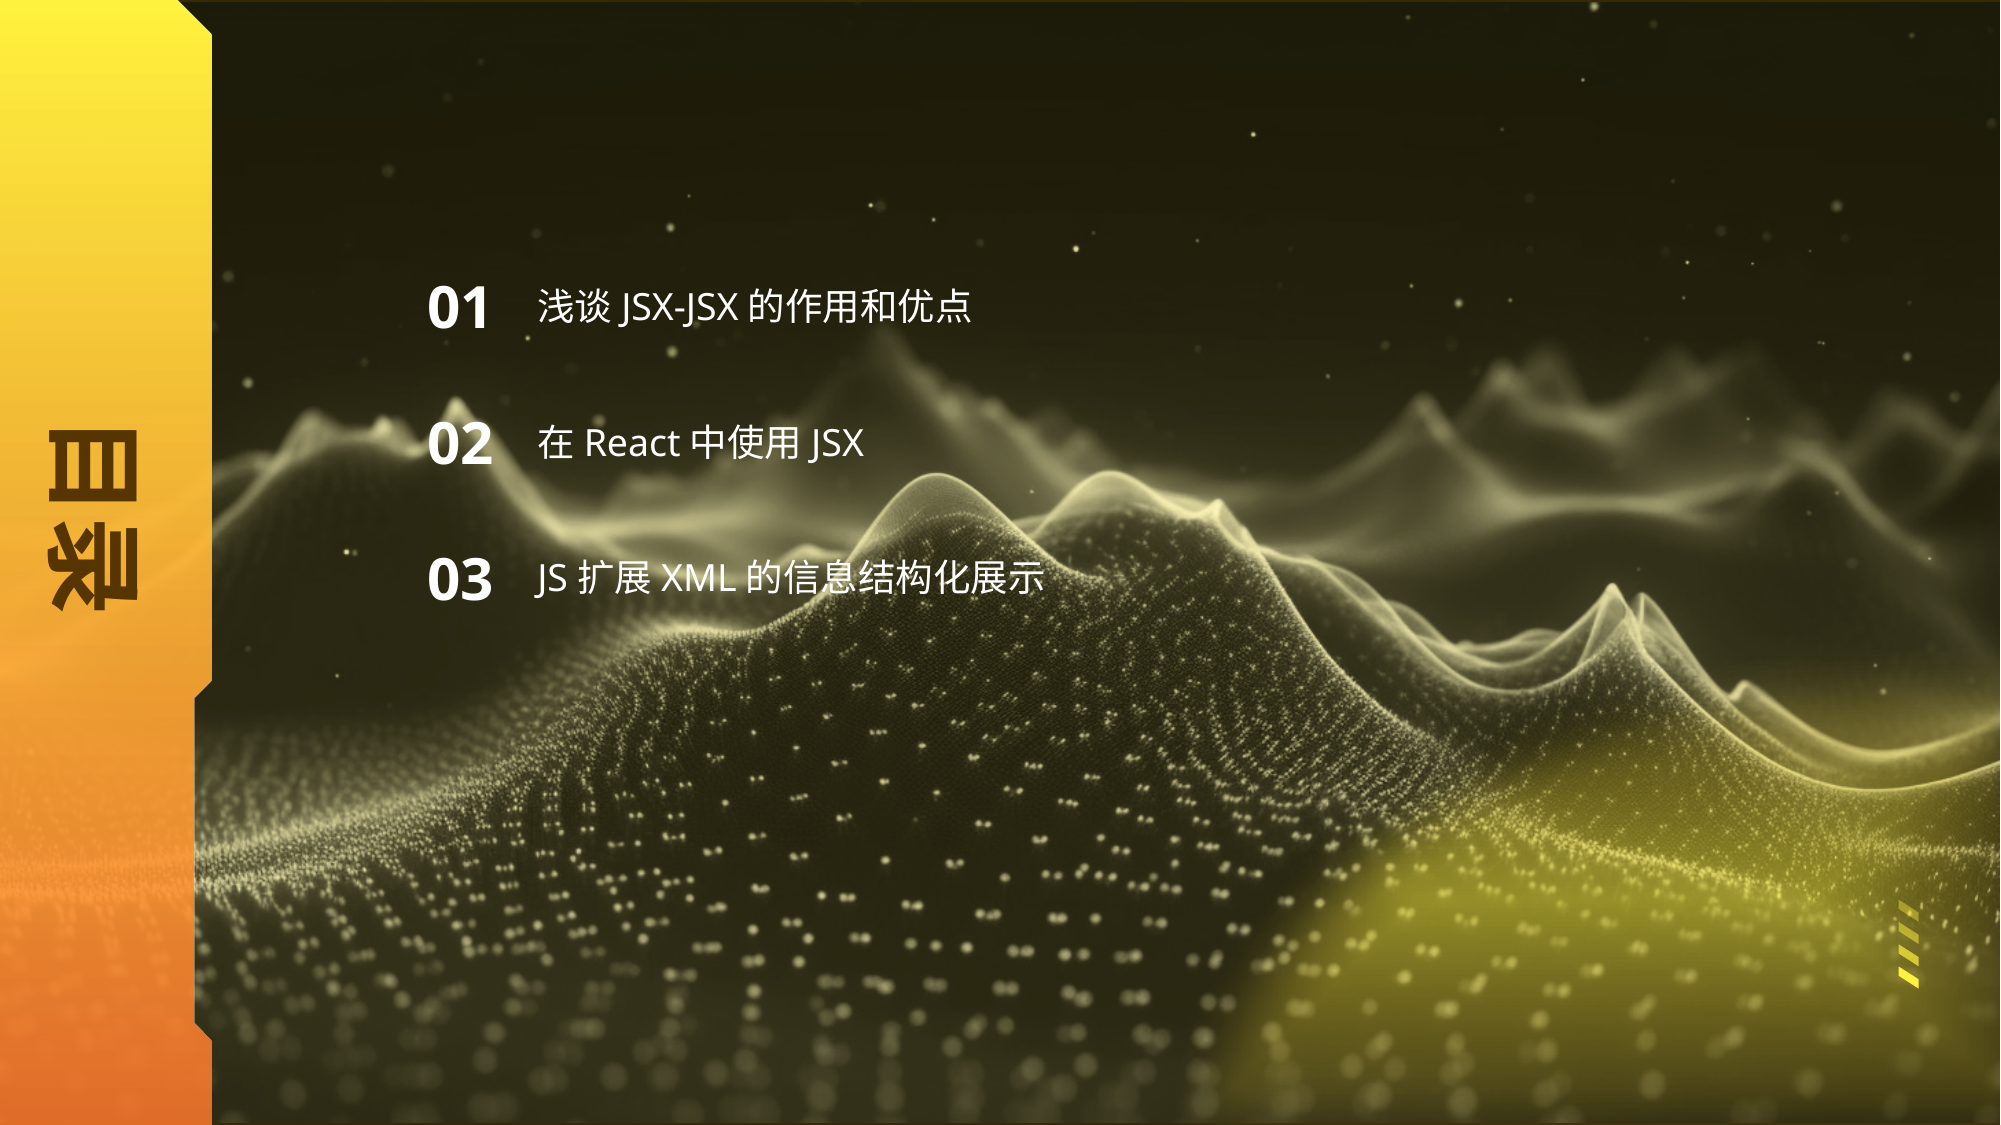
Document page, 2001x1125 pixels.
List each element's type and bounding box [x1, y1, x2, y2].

text_box [412, 523, 1710, 630]
text_box [412, 251, 1710, 358]
text_box [1572, 642, 2000, 664]
text_box [412, 387, 1710, 494]
picture [0, 1, 2000, 1124]
